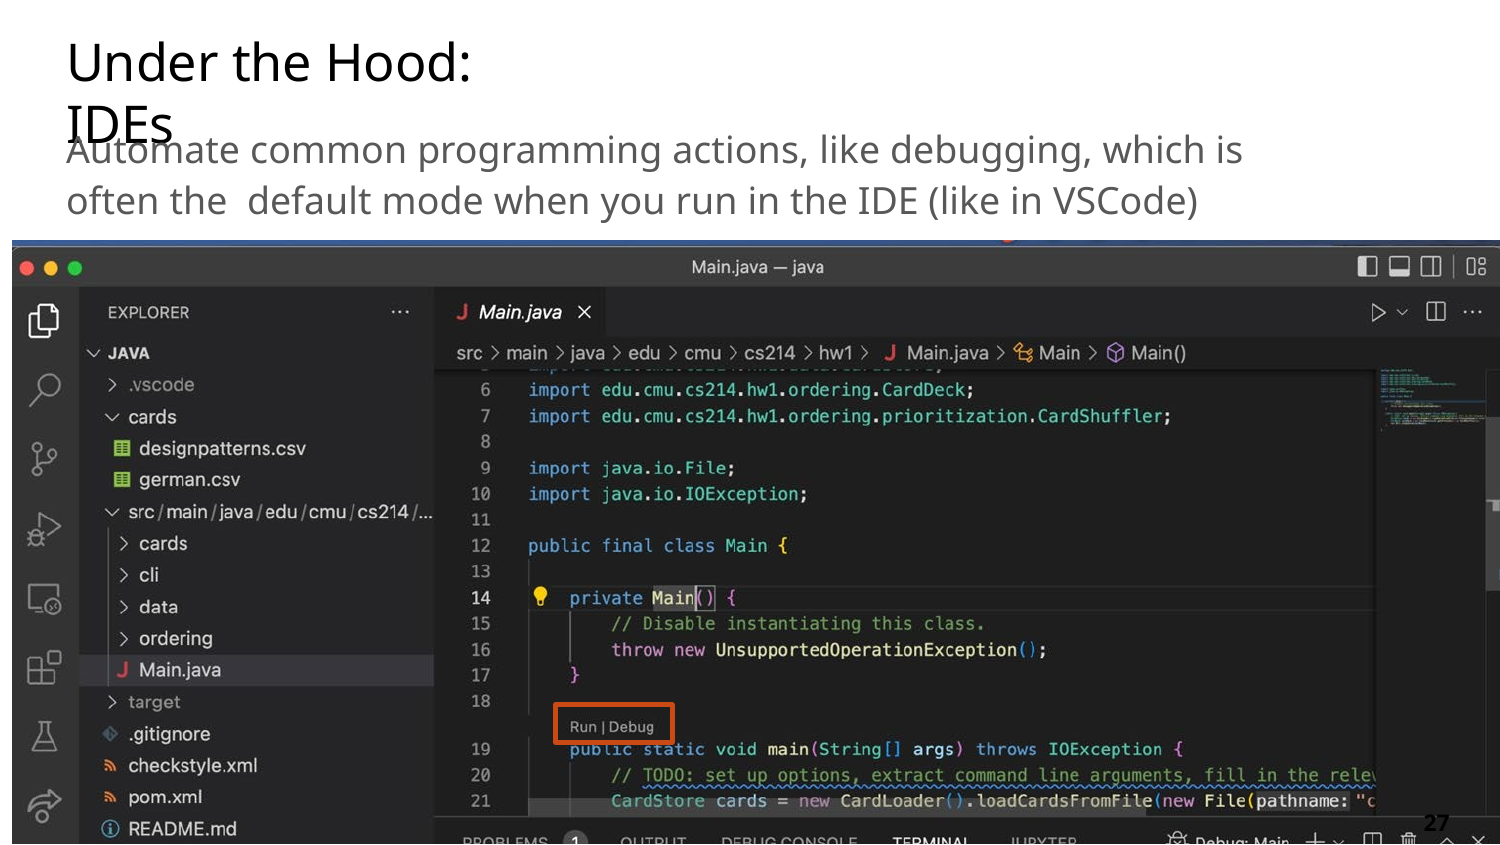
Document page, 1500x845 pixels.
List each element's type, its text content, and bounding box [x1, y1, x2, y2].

text_box Automate common programming actions, like debugging, which is often the default mode when you run in the IDE (like in VSCode) [64, 117, 1317, 222]
text_box Under the Hood: IDEs [64, 26, 578, 117]
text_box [12, 240, 1500, 845]
